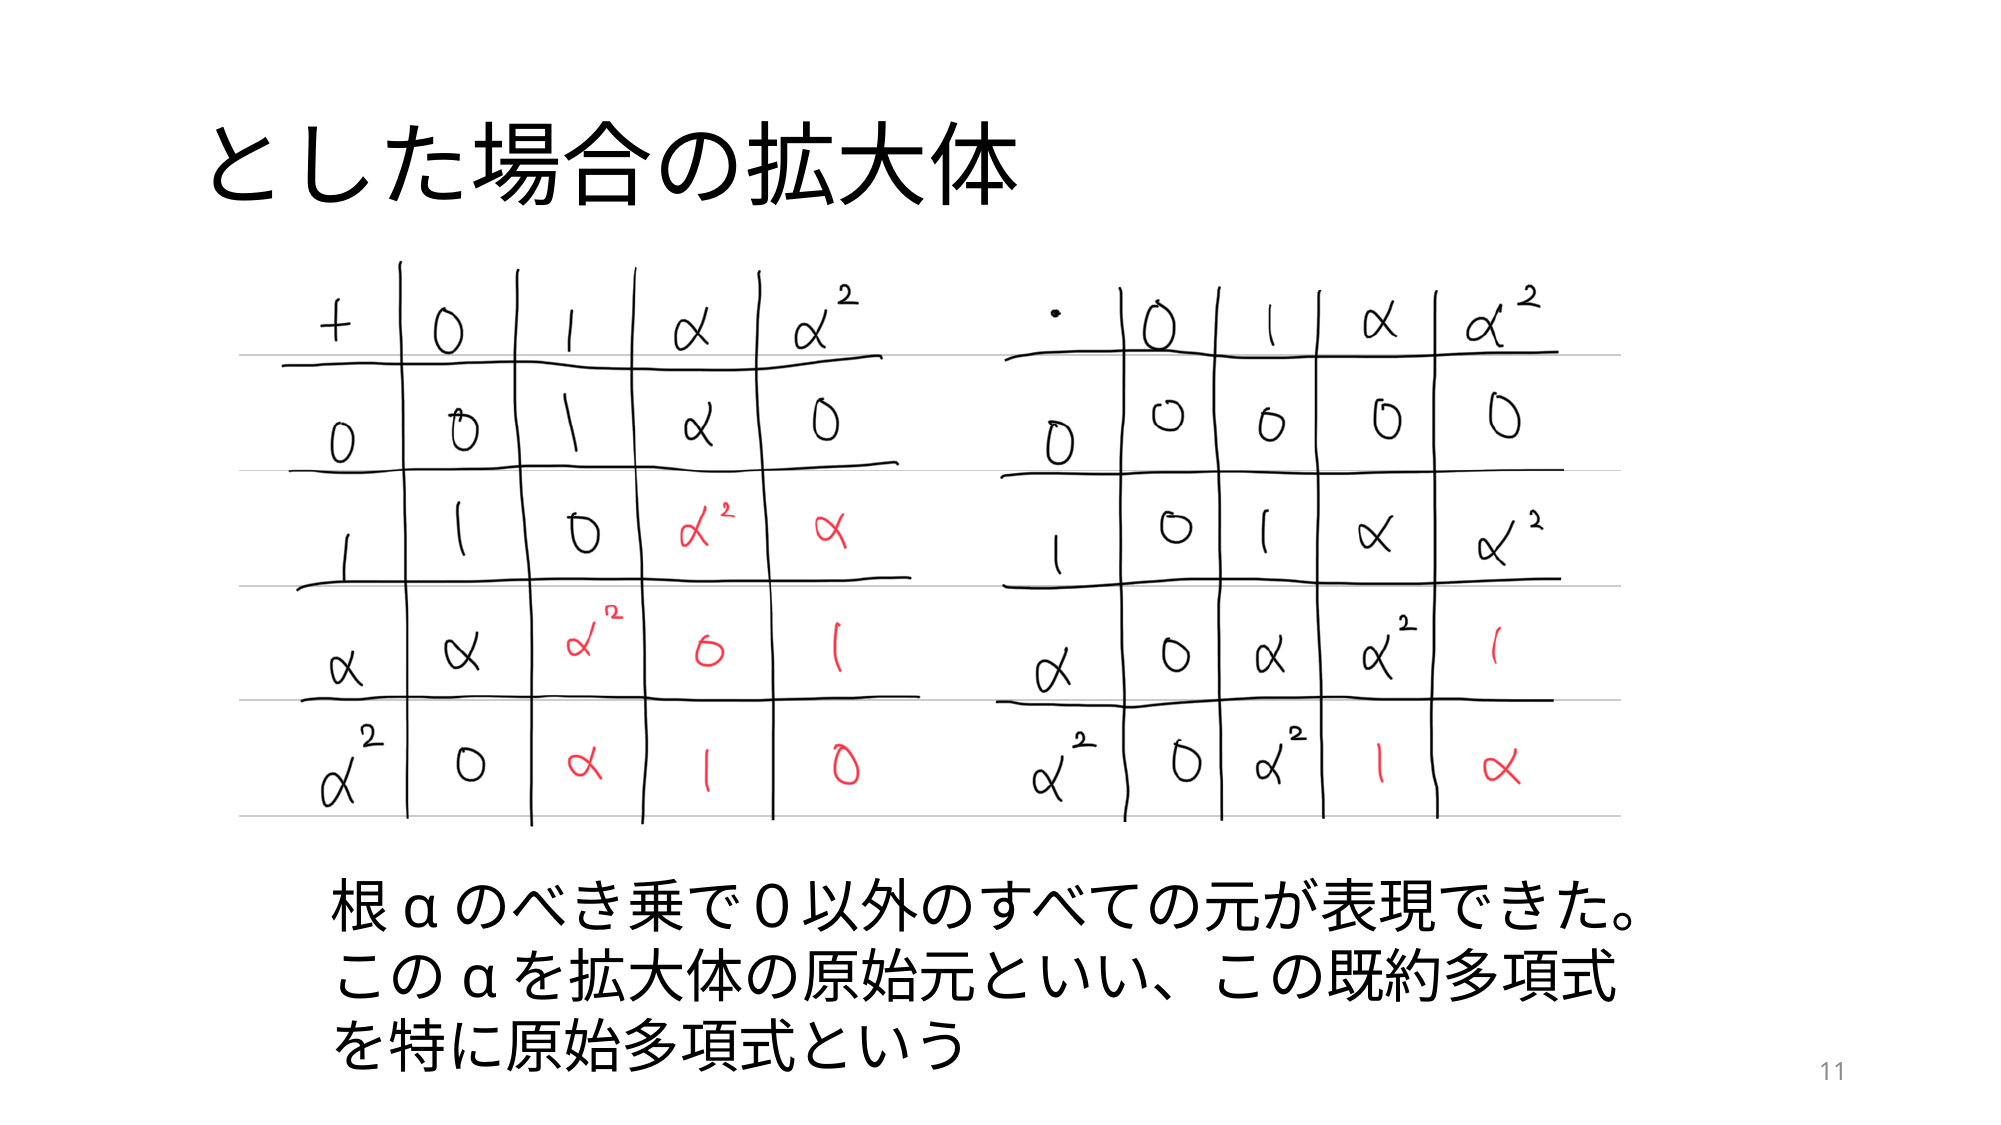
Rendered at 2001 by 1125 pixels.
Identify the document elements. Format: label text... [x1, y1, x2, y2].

slide_number 11 [1412, 1042, 1863, 1103]
text_box 根αのべき乗で０以外のすべての元が表現できた。 このαを拡大体の原始元といい、この既約多項式 を特に原始多項式という [315, 861, 1685, 1087]
picture [137, 246, 1722, 831]
